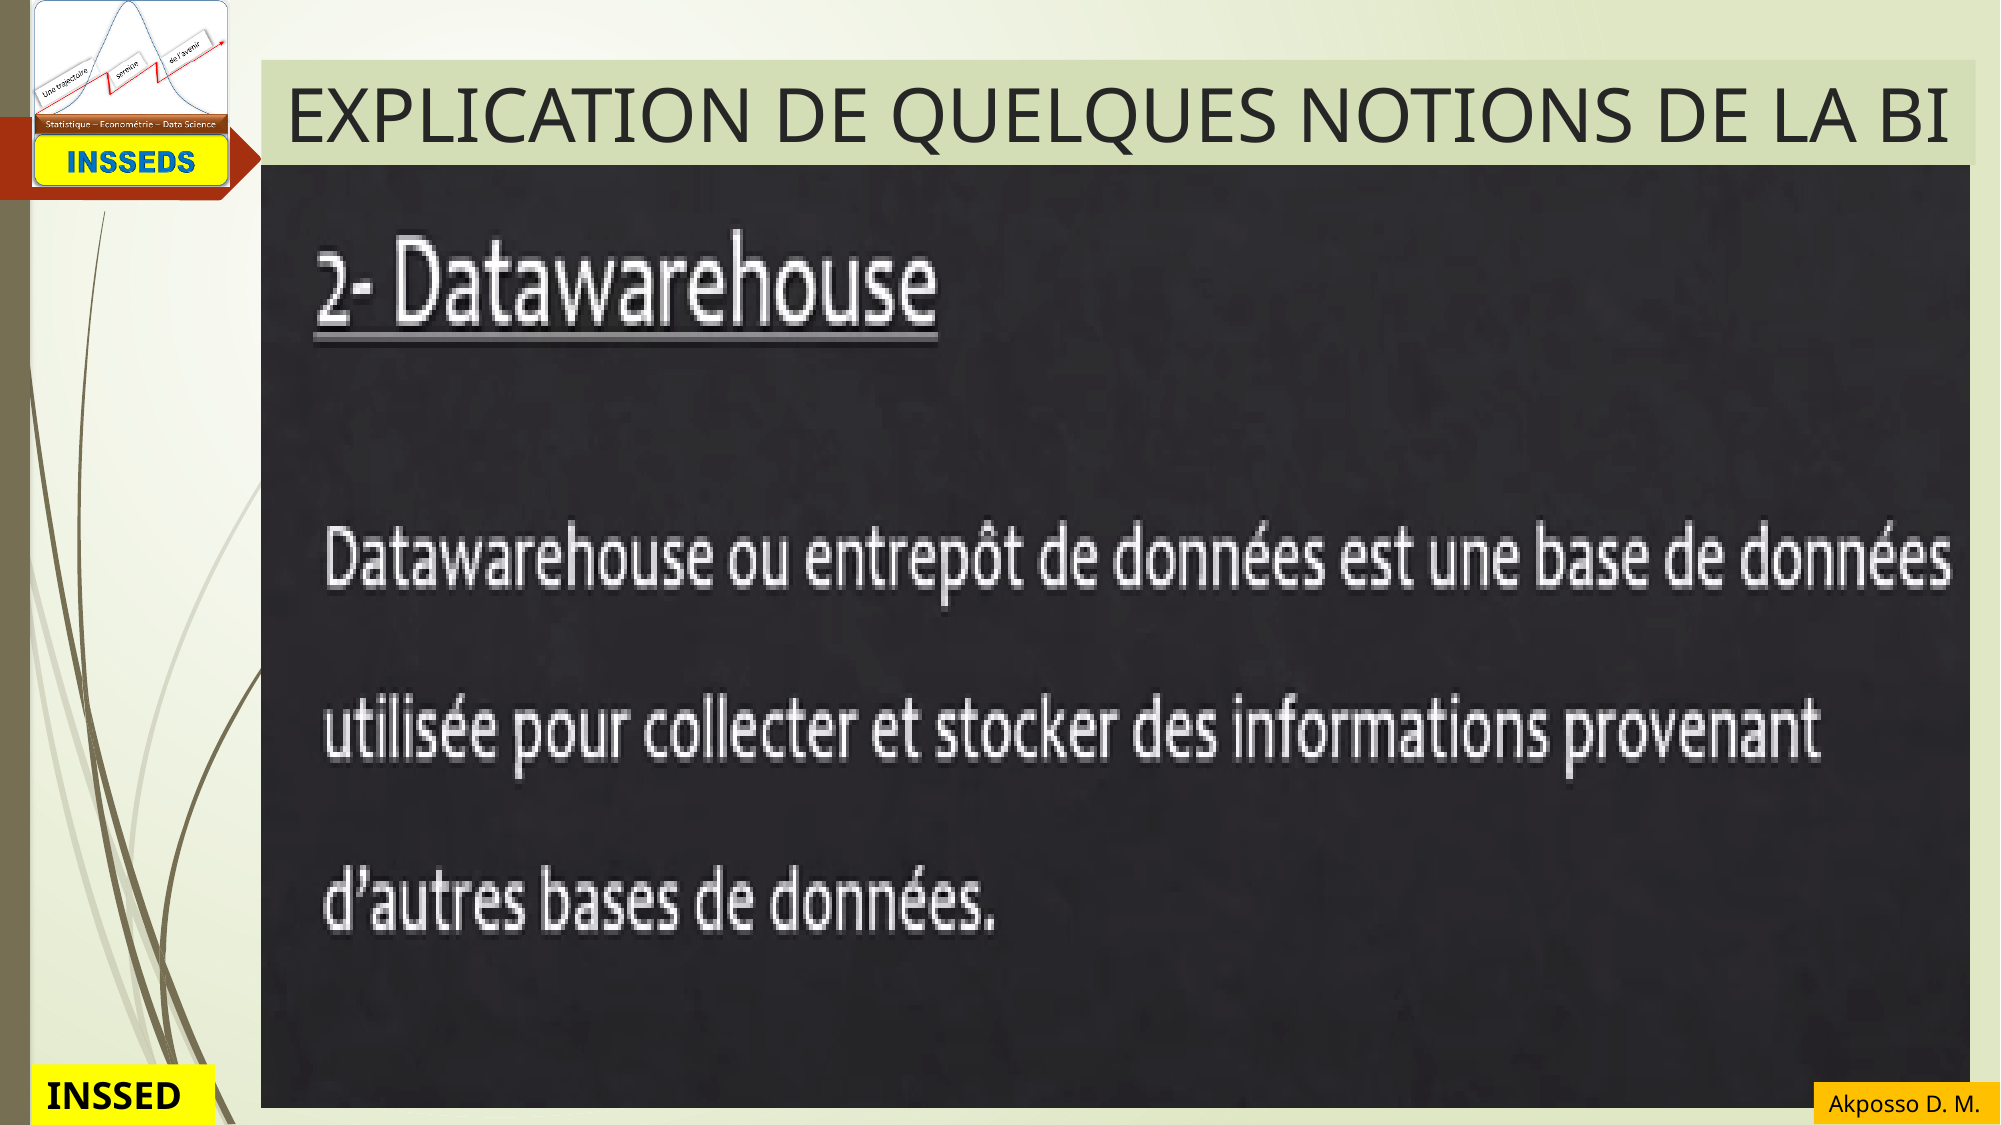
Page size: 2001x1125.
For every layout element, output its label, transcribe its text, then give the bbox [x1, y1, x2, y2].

picture [260, 164, 1971, 1109]
title EXPLICATION DE QUELQUES NOTIONS DE LA BI [261, 59, 1976, 166]
picture [31, 0, 230, 187]
text_box INSSEDS [32, 1064, 216, 1125]
text_box Akposso D. M. [1813, 1082, 2000, 1125]
